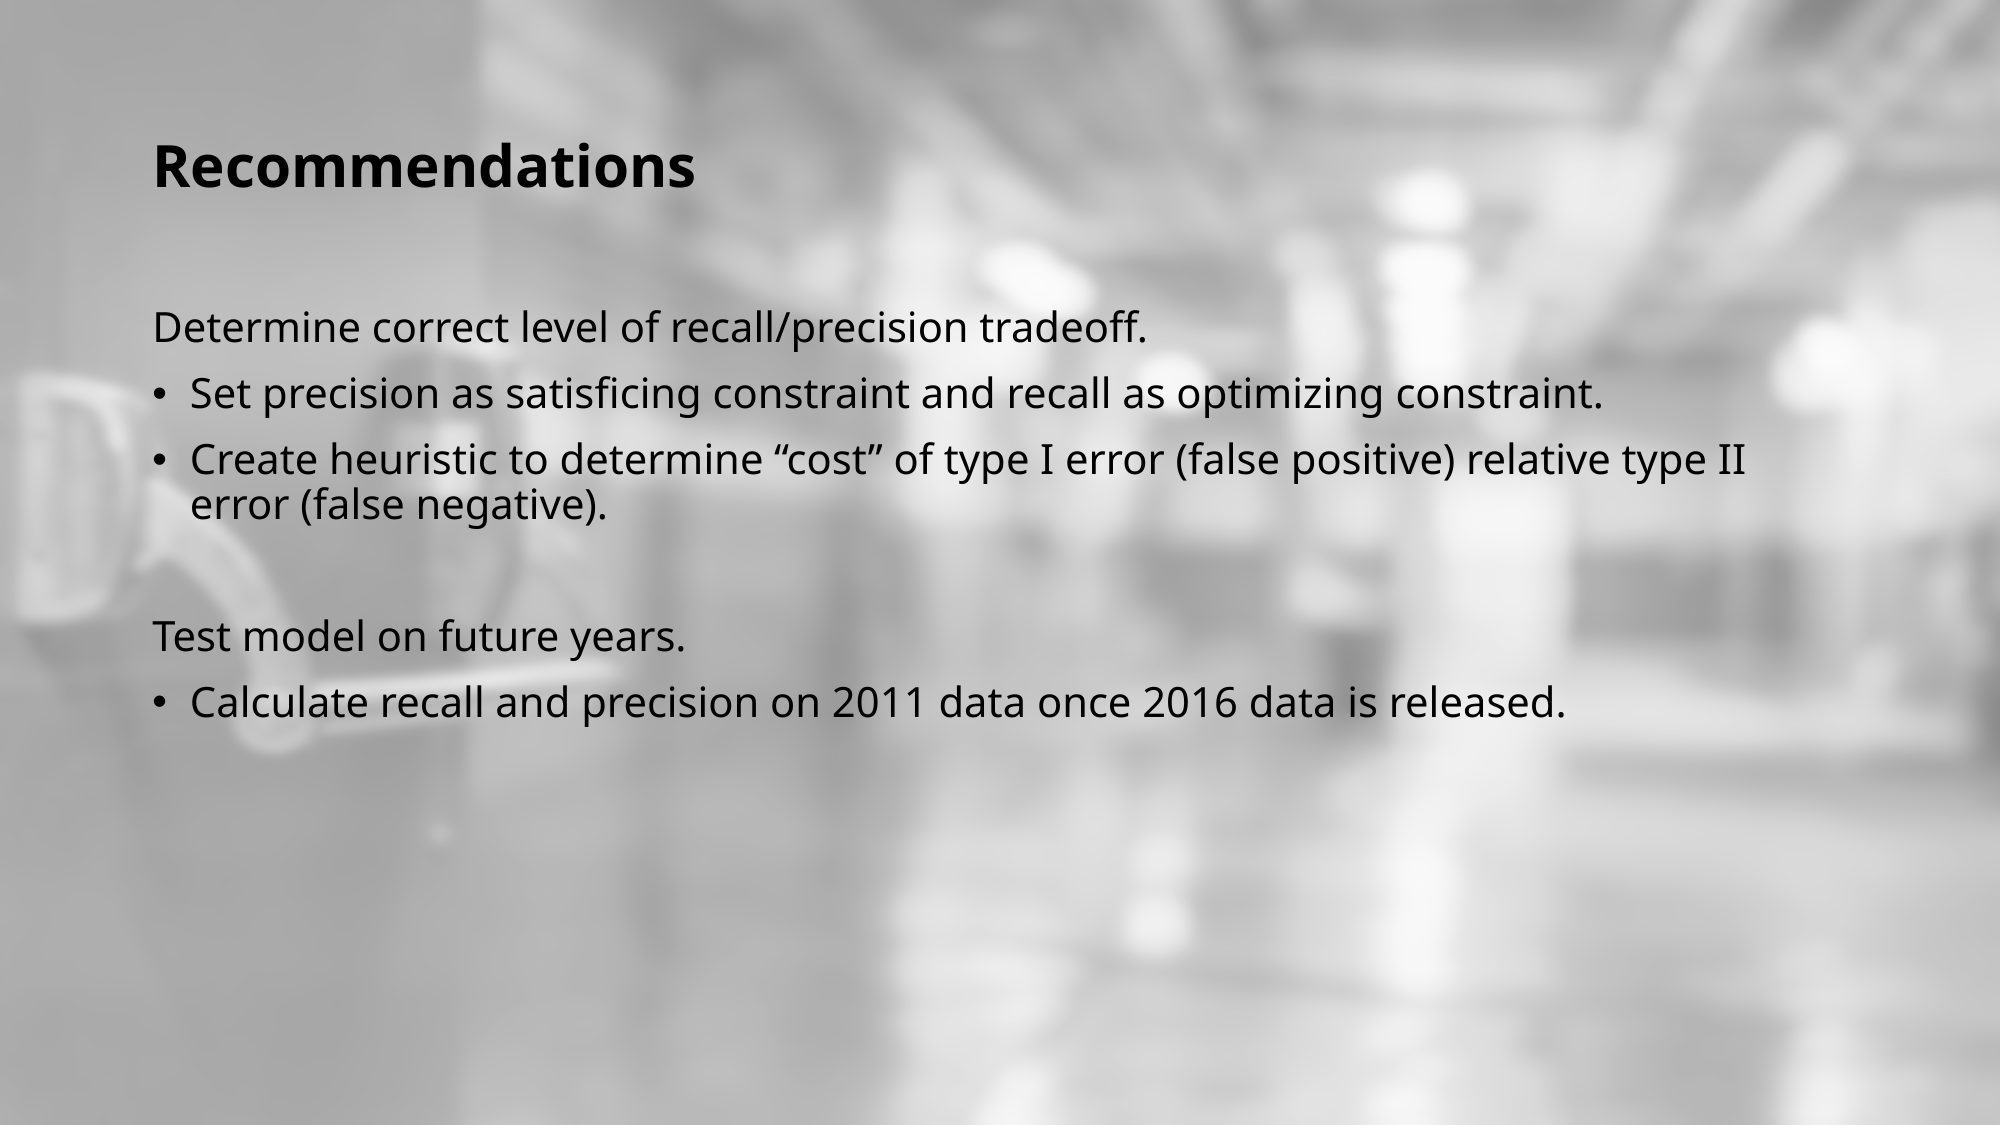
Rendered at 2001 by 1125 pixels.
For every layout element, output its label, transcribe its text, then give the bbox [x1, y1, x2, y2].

title Recommendations [137, 59, 1863, 278]
list Determine correct level of recall/precision tradeoff. Set precision as satisficing constraint and recall as optimizing constraint. Create heuristic to determine “cost” of type I error (false positive) relative type II error (false negative). Test model on future years. Calculate recall and precision on 2011 data once 2016 data is released. [137, 299, 1863, 1014]
